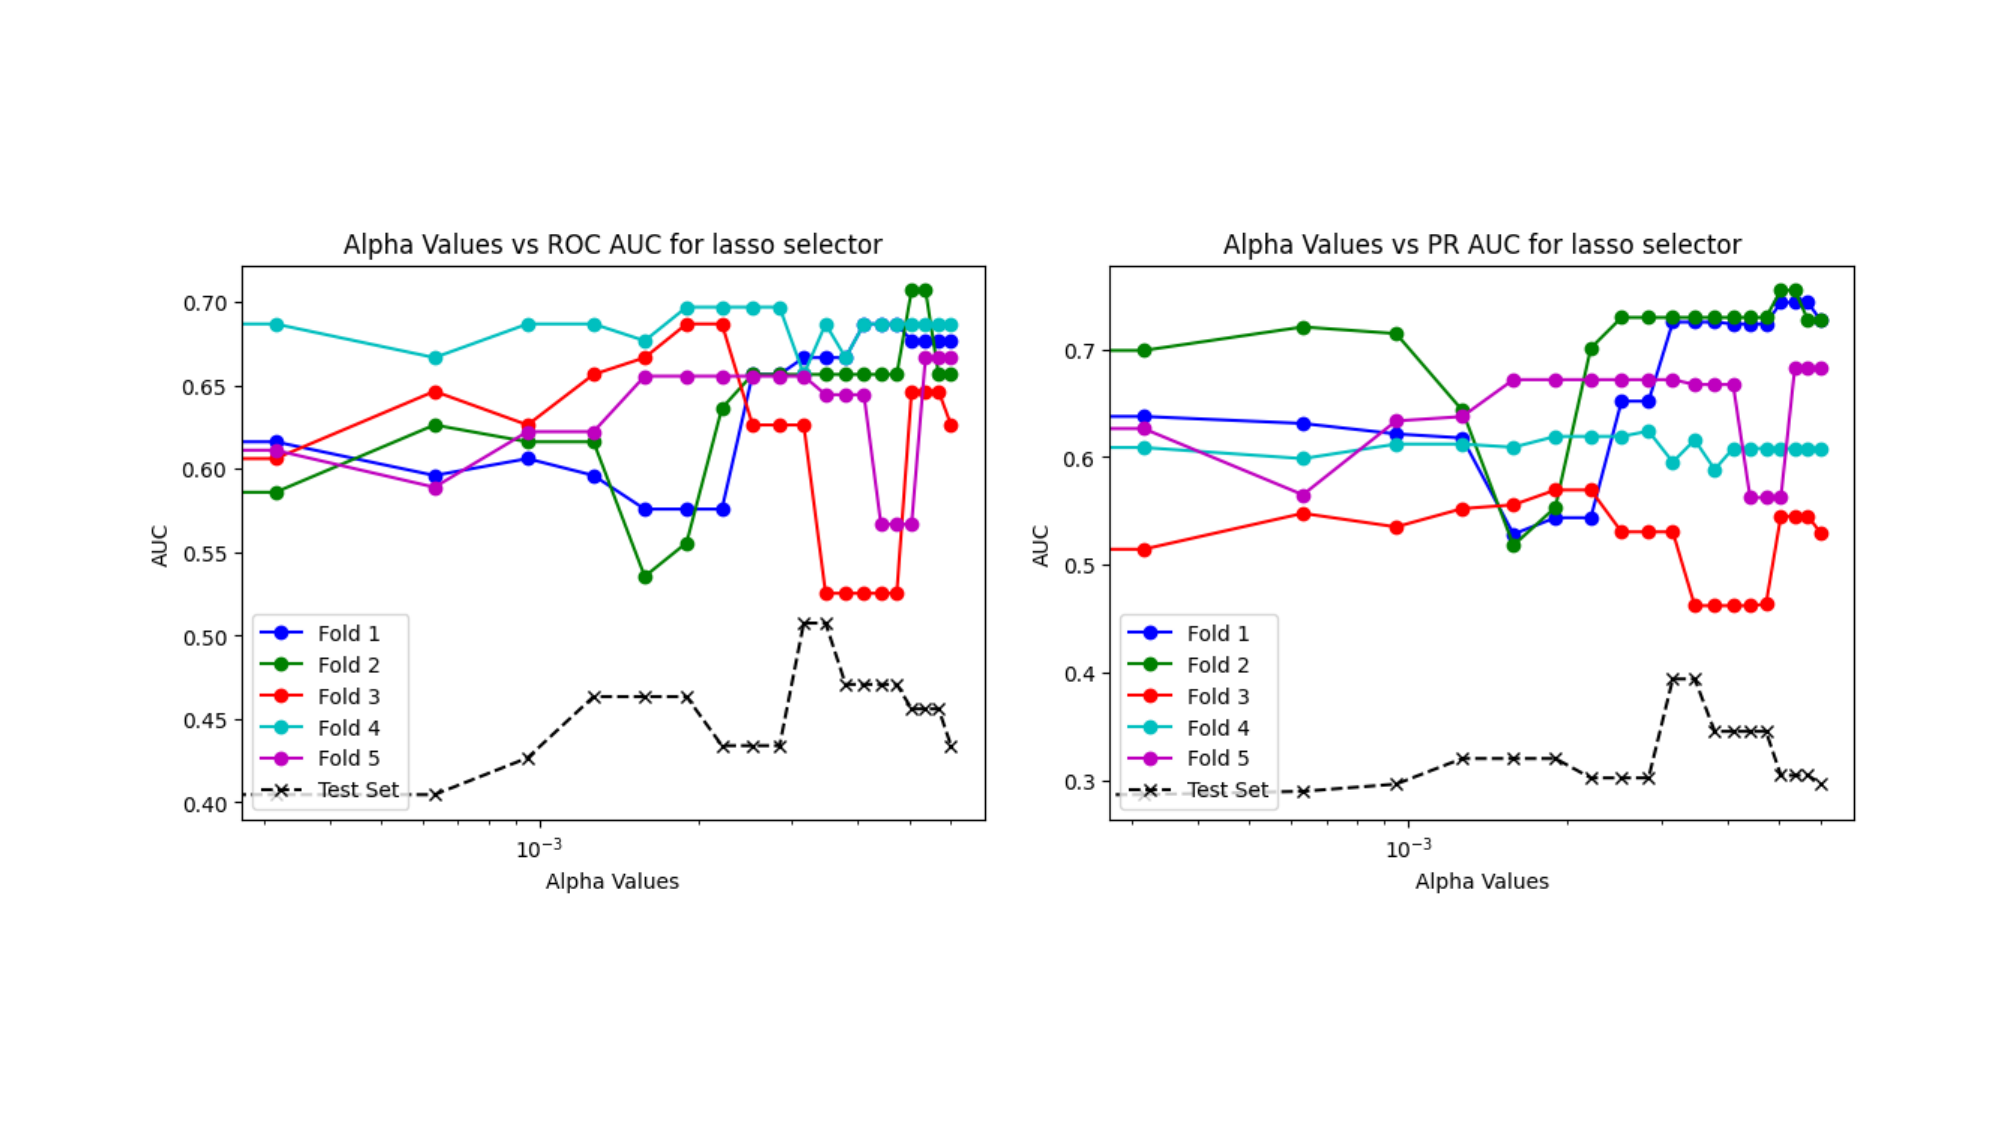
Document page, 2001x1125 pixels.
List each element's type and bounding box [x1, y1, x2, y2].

picture [1018, 218, 1870, 907]
picture [136, 218, 1001, 907]
